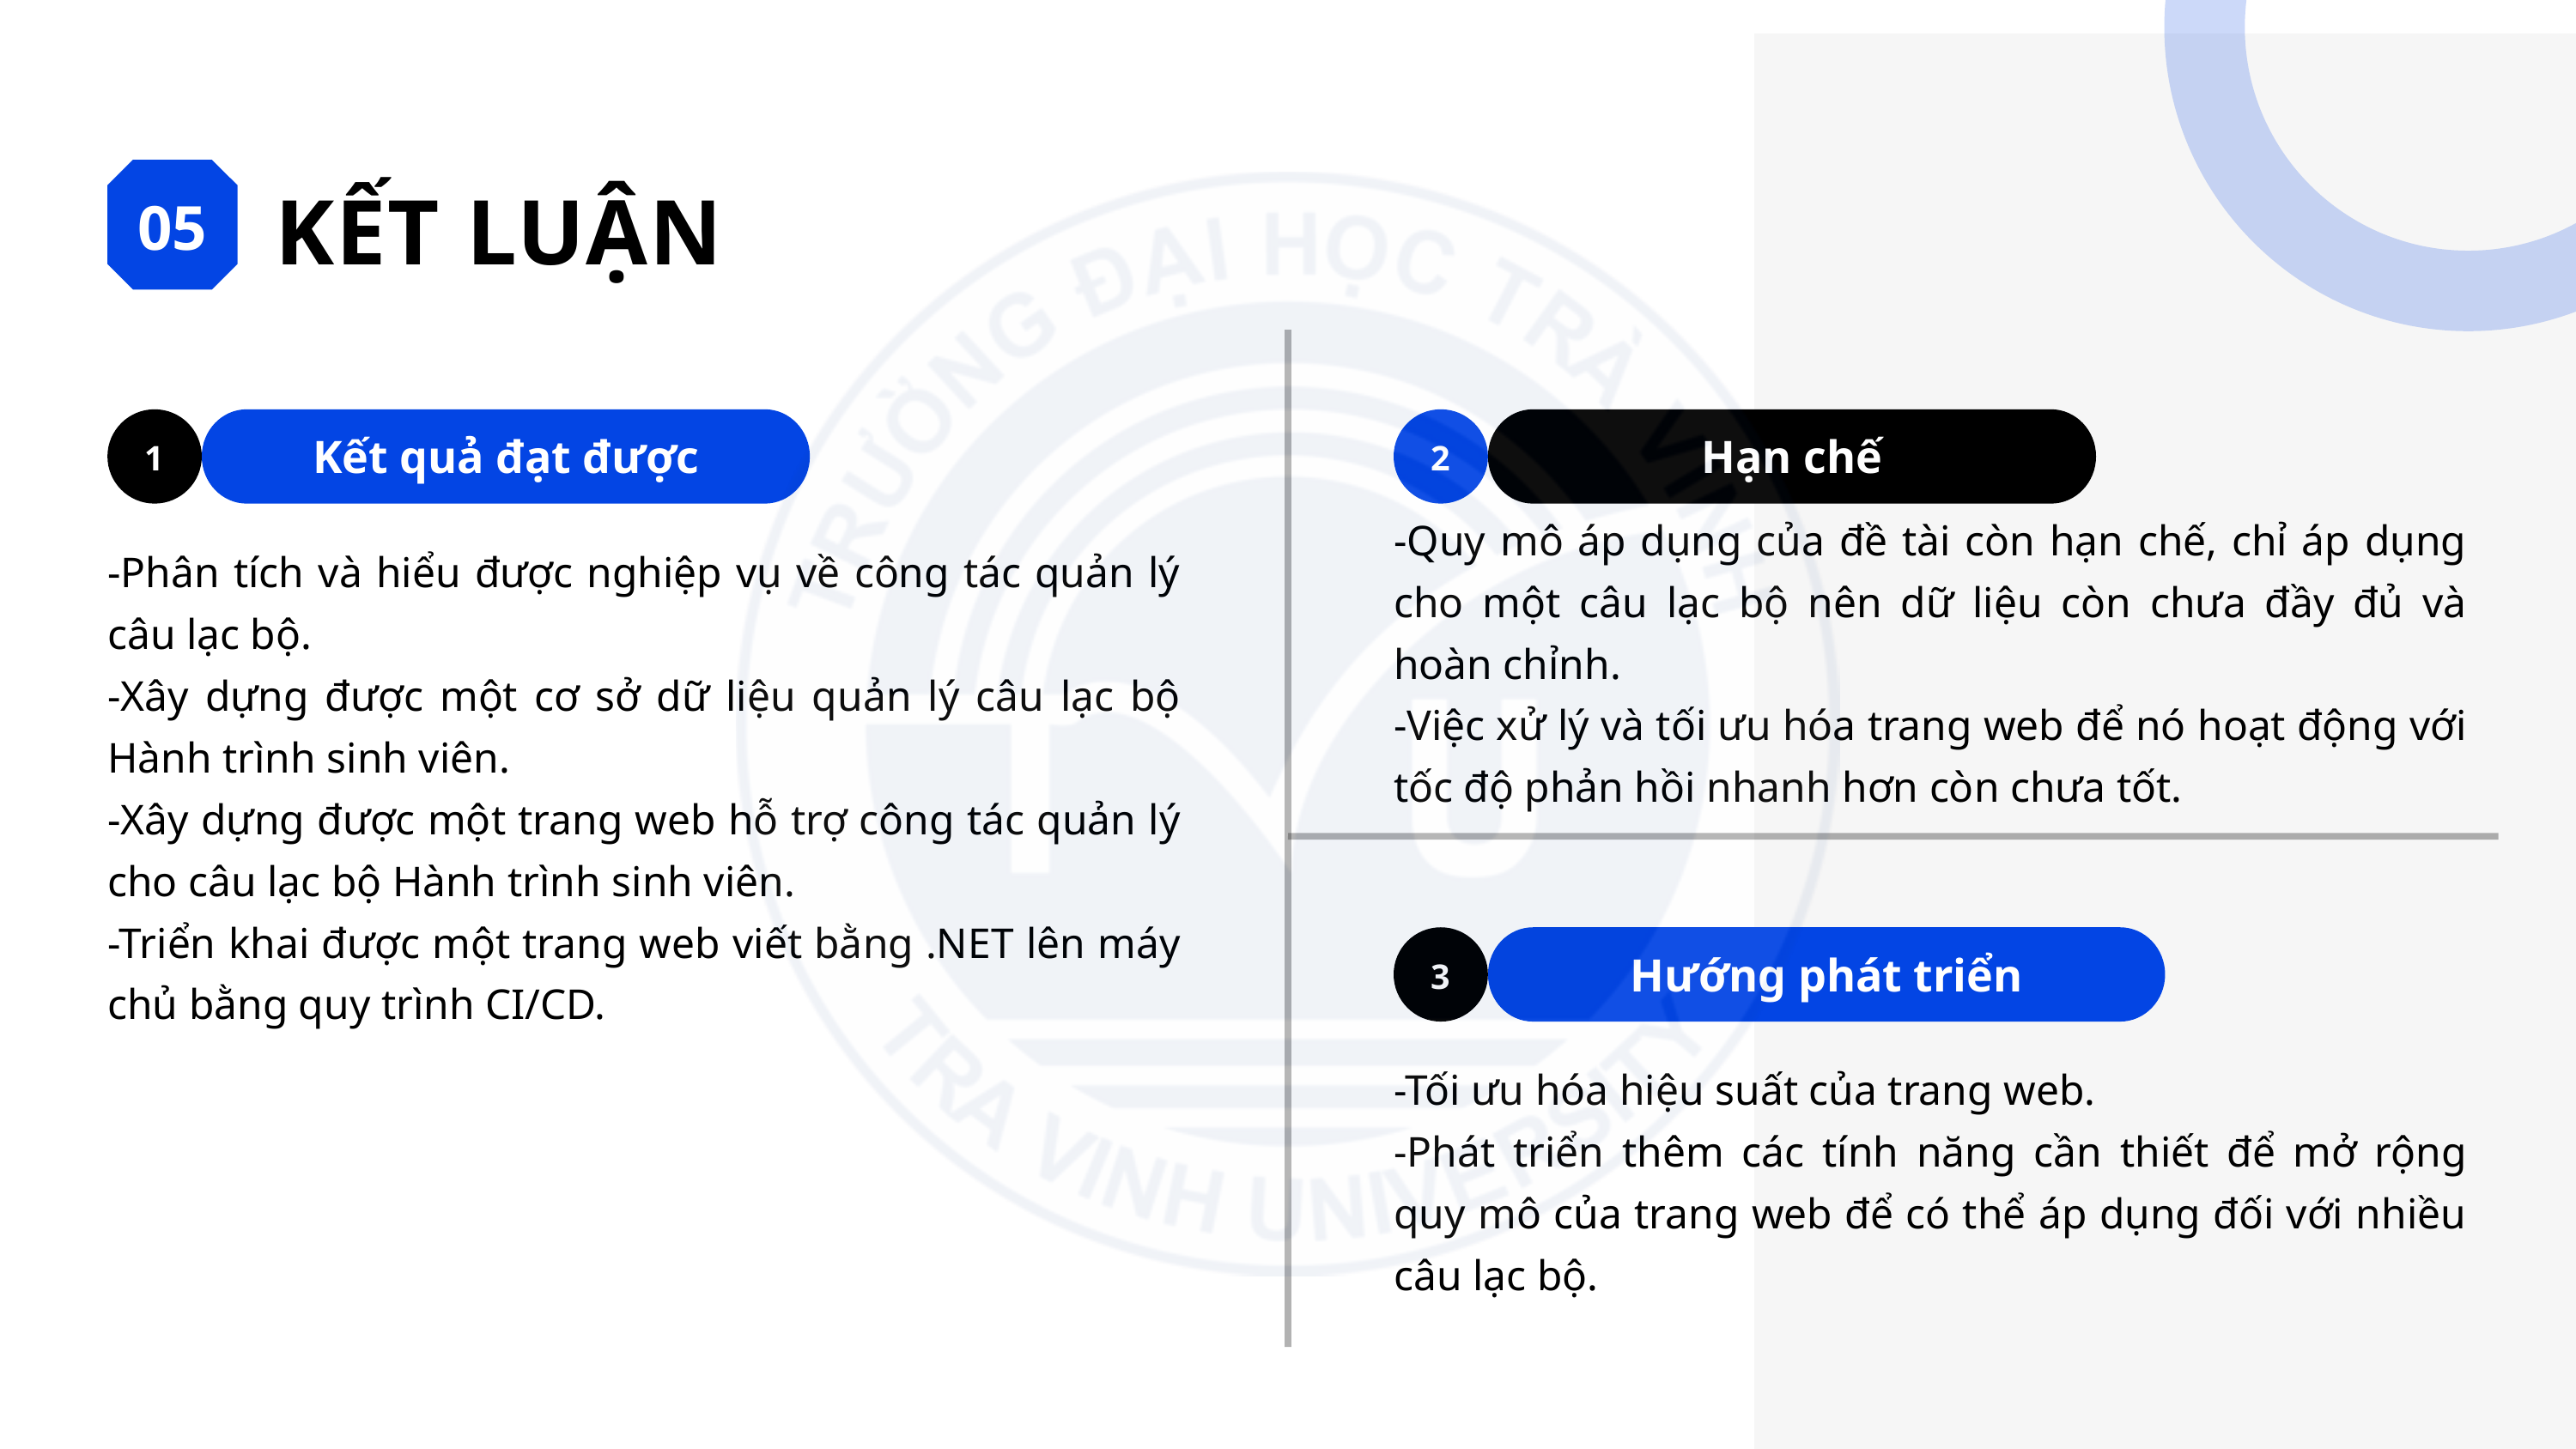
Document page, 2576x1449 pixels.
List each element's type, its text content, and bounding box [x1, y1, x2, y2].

text_box -Tối ưu hóa hiệu suất của trang web. -Phát triển thêm các tính năng cần thiết để mở rộng quy mô của trang web để có thể áp dụng đối với nhiều câu lạc bộ. [1394, 1276, 1749, 1361]
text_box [1489, 409, 2097, 504]
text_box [203, 409, 811, 504]
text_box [106, 159, 238, 290]
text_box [1393, 926, 1489, 1022]
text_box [1393, 409, 1489, 504]
text_box [735, 172, 1749, 1276]
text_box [106, 409, 203, 504]
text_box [1489, 926, 2166, 1022]
text_box KẾT LUẬN [275, 157, 1749, 283]
text_box -Phân tích và hiểu được nghiệp vụ về công tác quản lý câu lạc bộ. -Xây dựng được một cơ sở dữ liệu quản lý câu lạc bộ Hành trình sinh viên. -Xây dựng được một trang web hỗ trợ công tác quản lý cho câu lạc bộ Hành trình sinh viên. -Triển khai được một trang web viết bằng .NET lên máy chủ bằng quy trình CI/CD. [107, 534, 735, 1090]
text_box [2204, 0, 2576, 292]
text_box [1753, 33, 2576, 1449]
